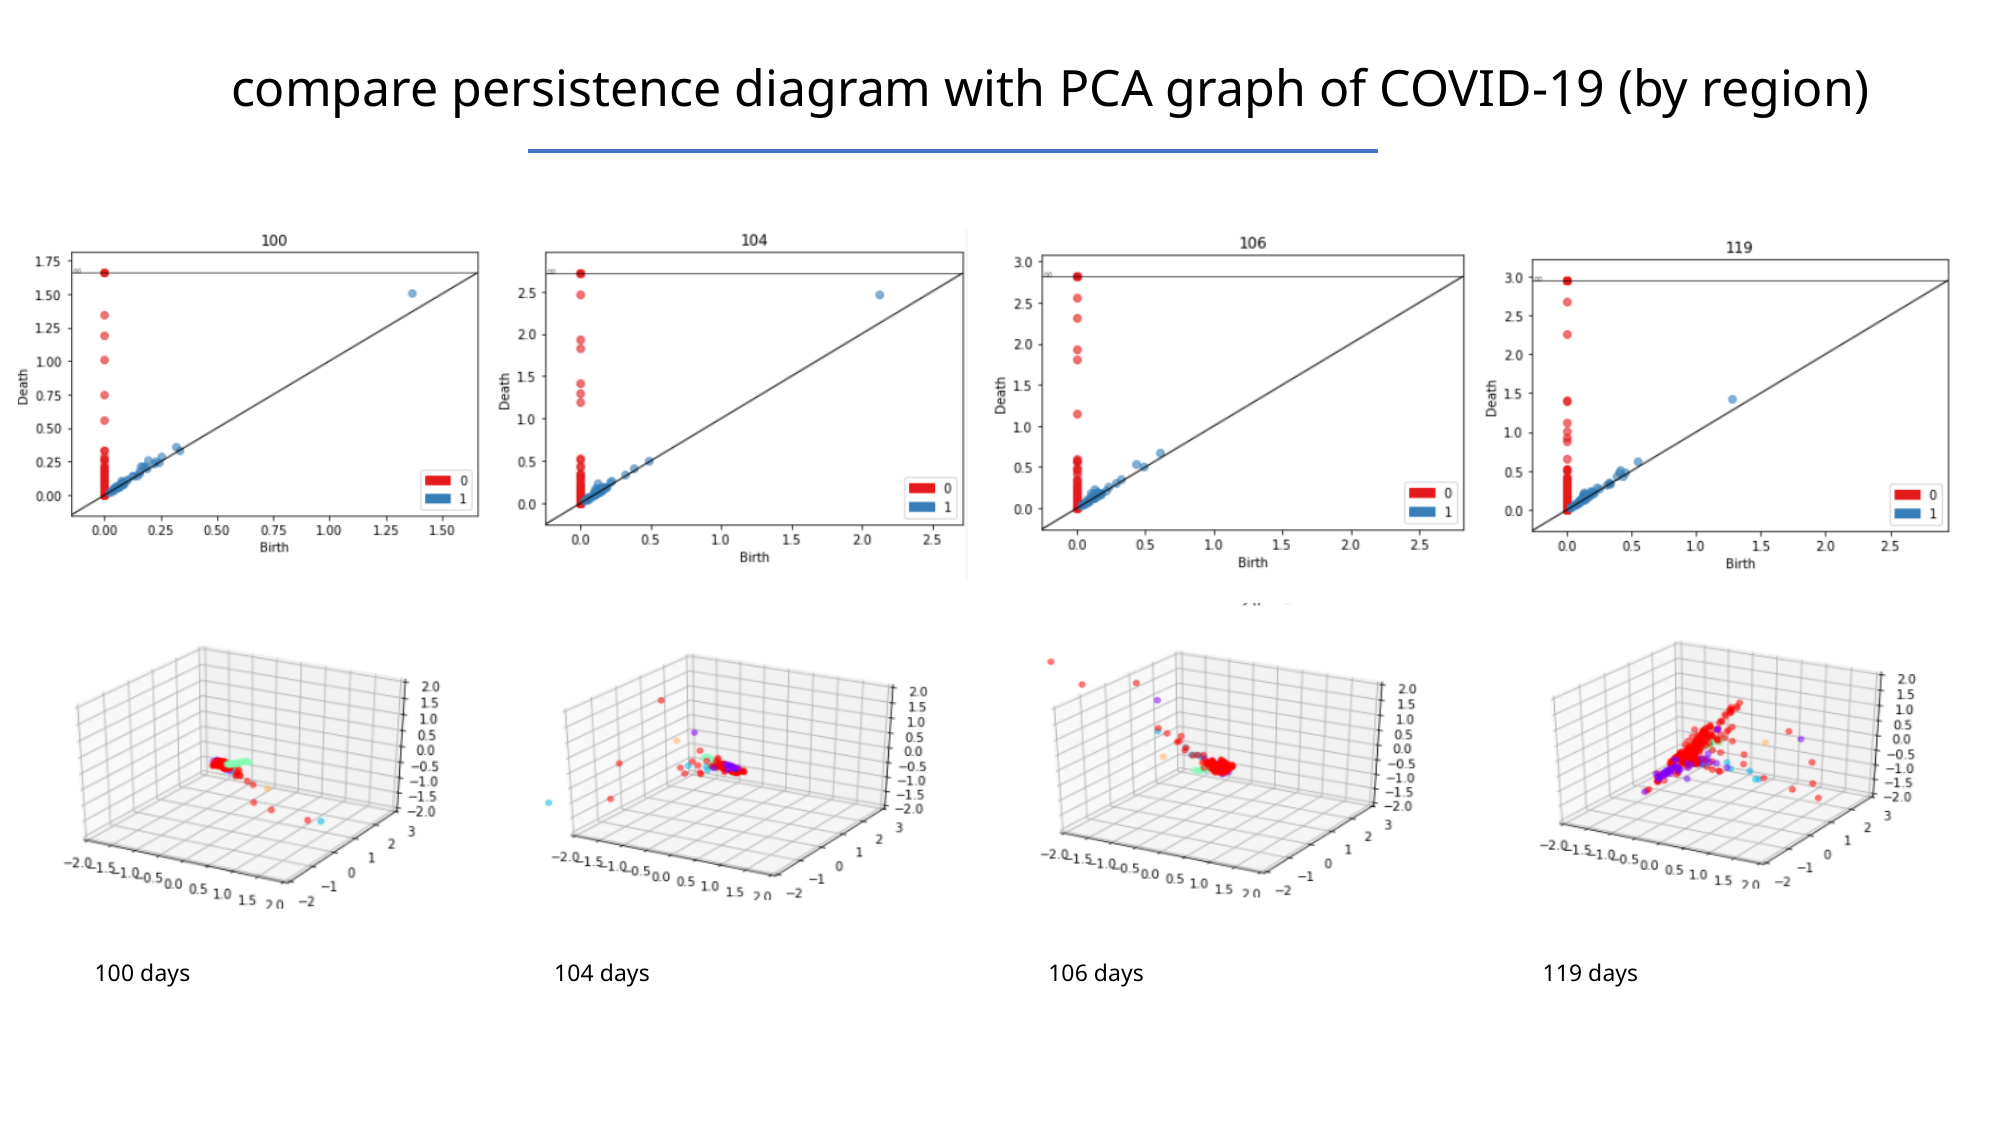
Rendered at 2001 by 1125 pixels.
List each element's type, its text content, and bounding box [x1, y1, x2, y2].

text_box compare persistence diagram with PCA graph of COVID-19 (by region) [216, 48, 1887, 124]
text_box 104 days [539, 951, 689, 994]
text_box 119 days [1527, 951, 1678, 994]
picture [18, 230, 968, 580]
picture [54, 627, 483, 949]
picture [1534, 604, 1963, 895]
picture [1032, 603, 1461, 905]
picture [543, 627, 972, 929]
text_box 100 days [79, 951, 229, 994]
text_box 106 days [1033, 951, 1183, 994]
picture [992, 219, 1968, 575]
